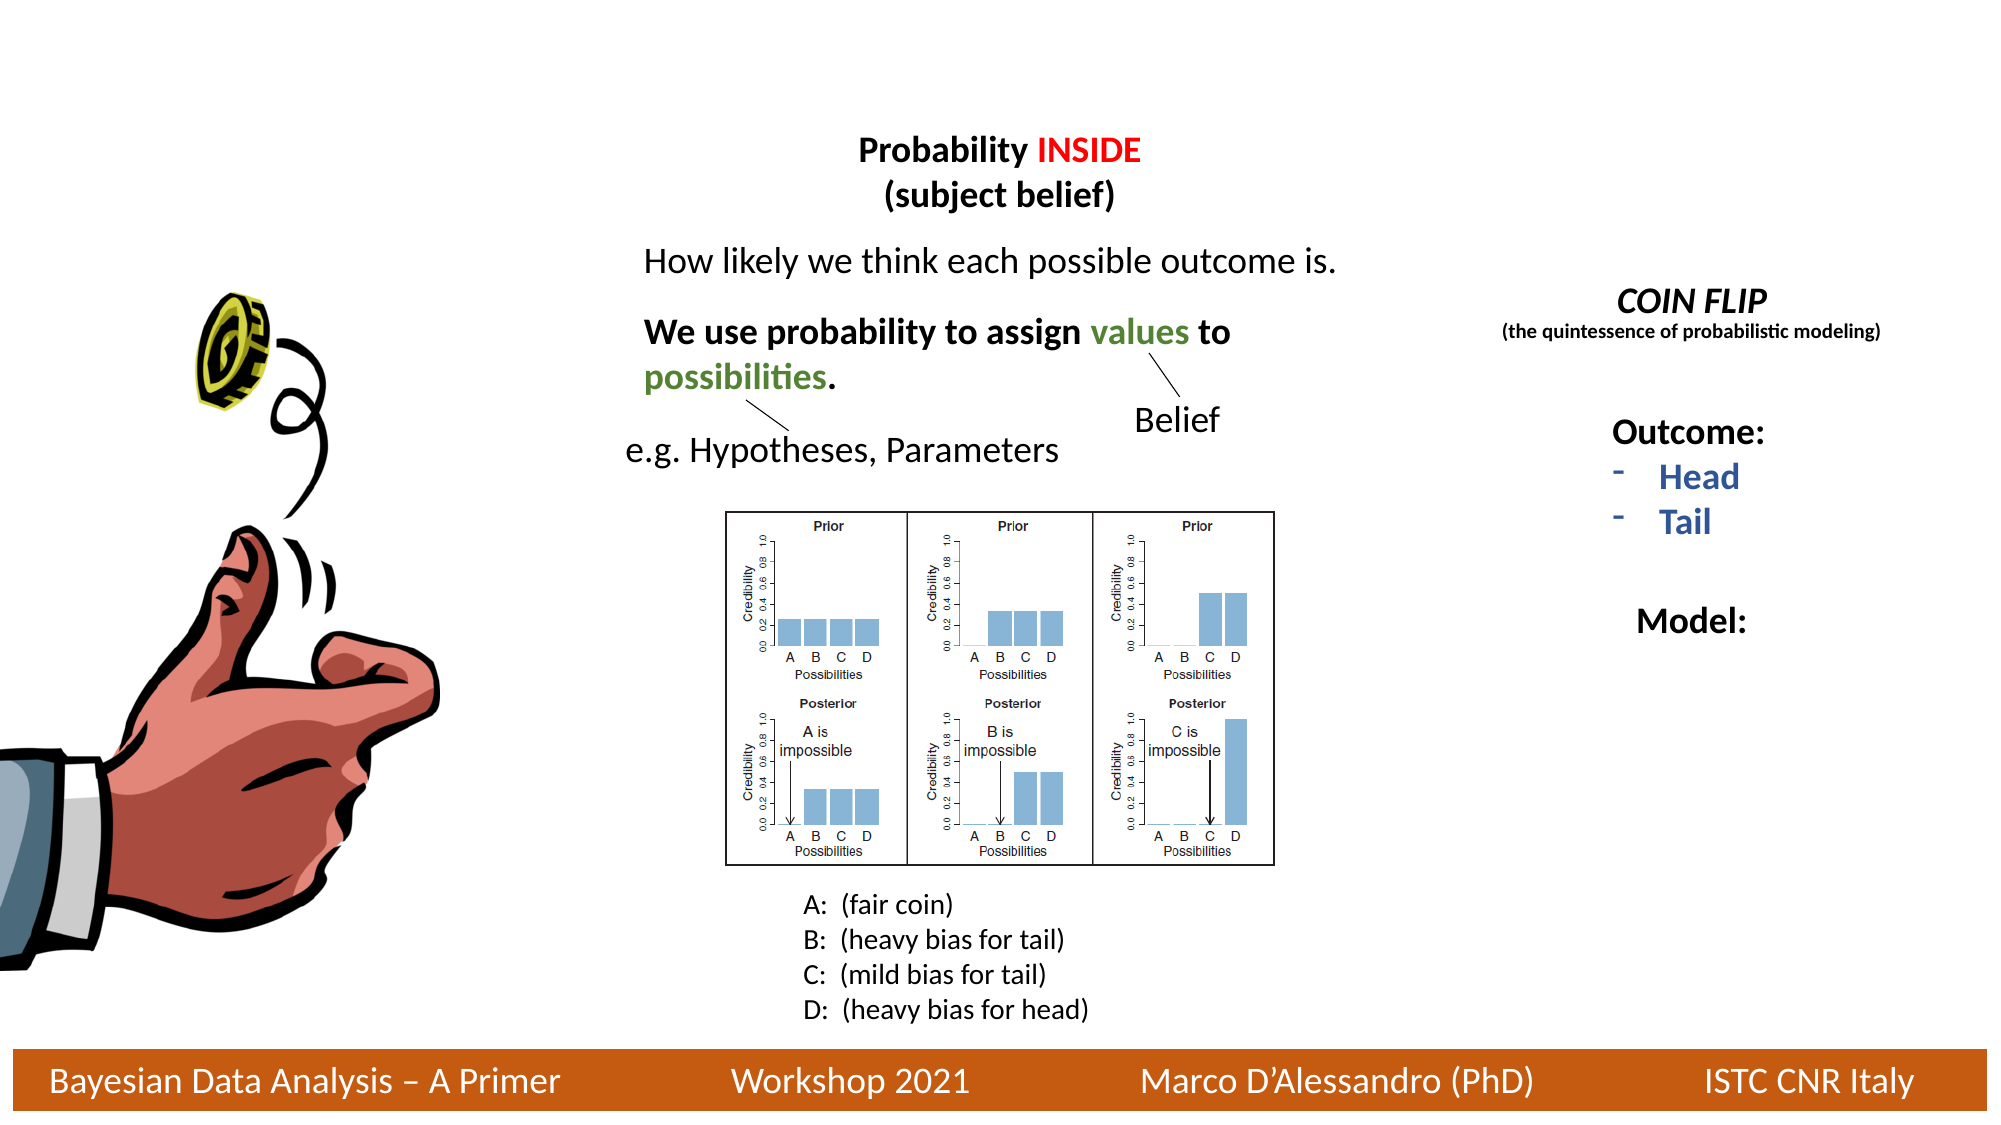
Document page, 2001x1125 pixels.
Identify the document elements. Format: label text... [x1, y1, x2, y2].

text_box COIN FLIP [1602, 268, 1798, 309]
text_box [12, 1048, 1988, 1112]
text_box e.g. Hypotheses, Parameters [610, 417, 1123, 478]
text_box Probability INSIDE (subject belief) [820, 117, 1180, 222]
text_box Model: [1621, 588, 1827, 648]
text_box (the quintessence of probabilistic modeling) [1487, 309, 1913, 350]
text_box Bayesian Data Analysis – A Primer Workshop 2021 Marco D’Alessandro (PhD) ISTC CNR Italy [34, 1048, 1969, 1109]
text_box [745, 399, 789, 431]
picture [0, 292, 440, 971]
text_box How likely we think each possible outcome is. [629, 228, 1371, 288]
text_box We use probability to assign values to possibilities. [629, 299, 1371, 405]
picture [719, 505, 1281, 871]
text_box Belief [1119, 387, 1267, 448]
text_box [1149, 352, 1180, 397]
text_box Outcome: Head Tail [1597, 399, 1803, 550]
